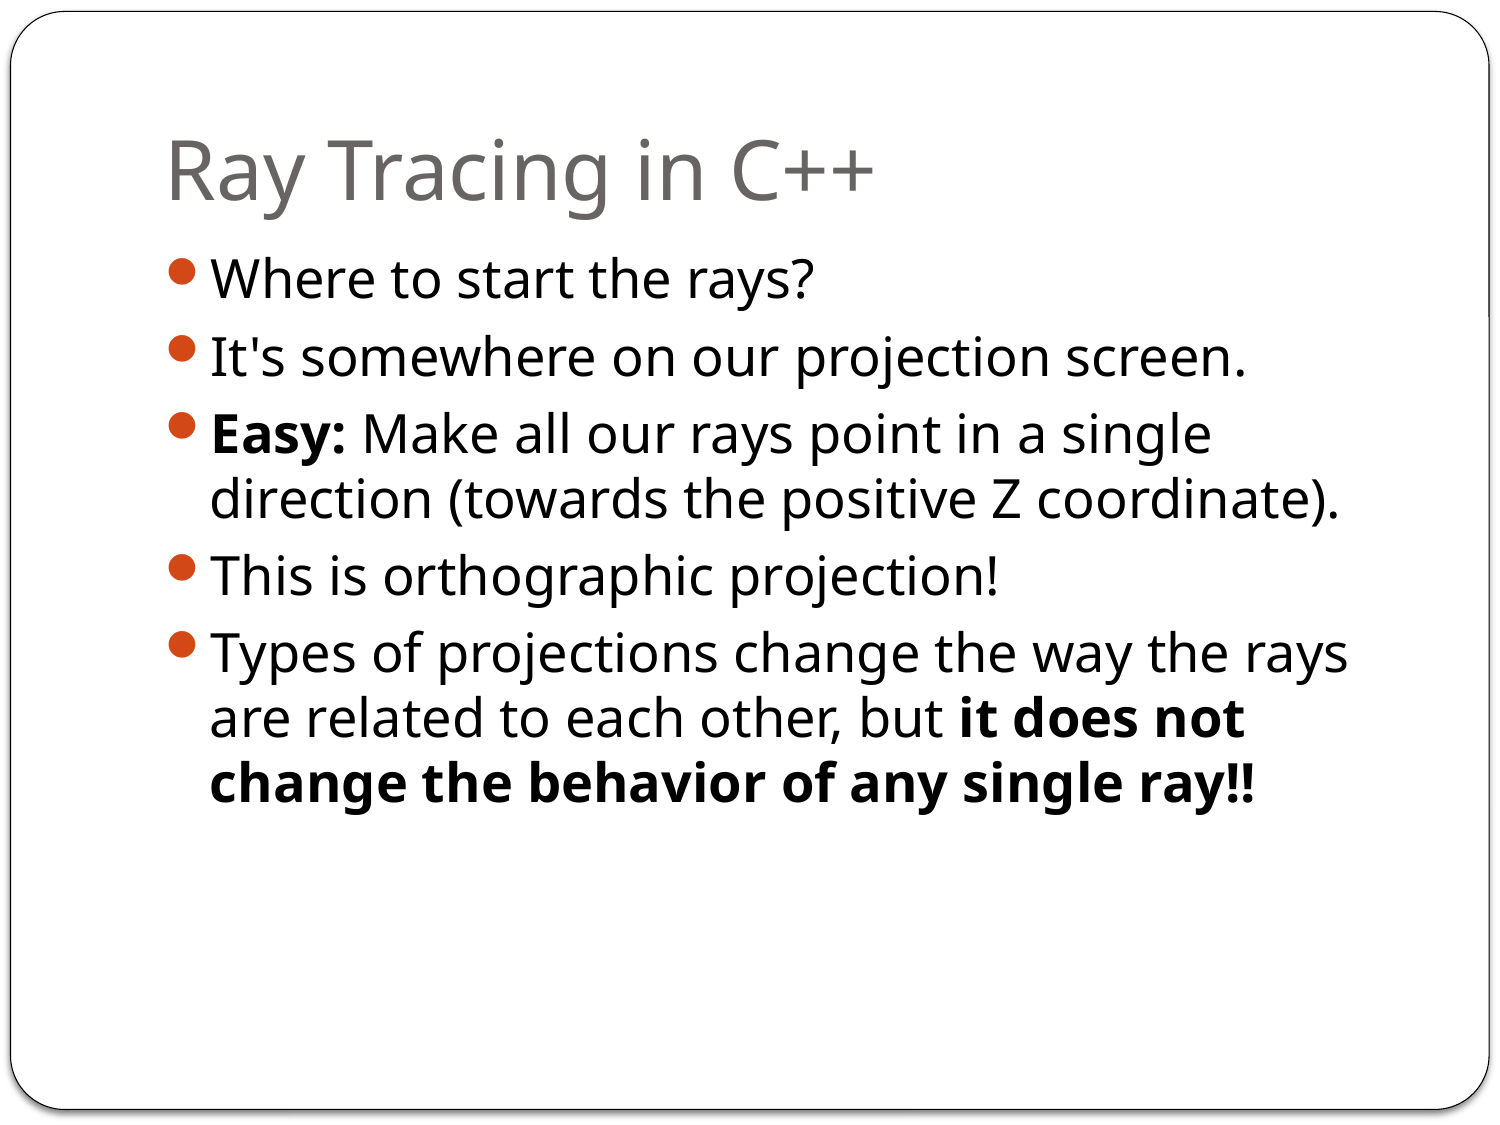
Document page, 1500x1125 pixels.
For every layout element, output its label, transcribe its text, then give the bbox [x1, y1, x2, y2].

title Ray Tracing in C++ [150, 45, 1425, 233]
list Where to start the rays? It's somewhere on our projection screen. Easy: Make all our rays point in a single direction (towards the positive Z coordinate). This is orthographic projection! Types of projections change the way the rays are related to each other, but it does not change the behavior of any single ray!! [150, 237, 1425, 988]
